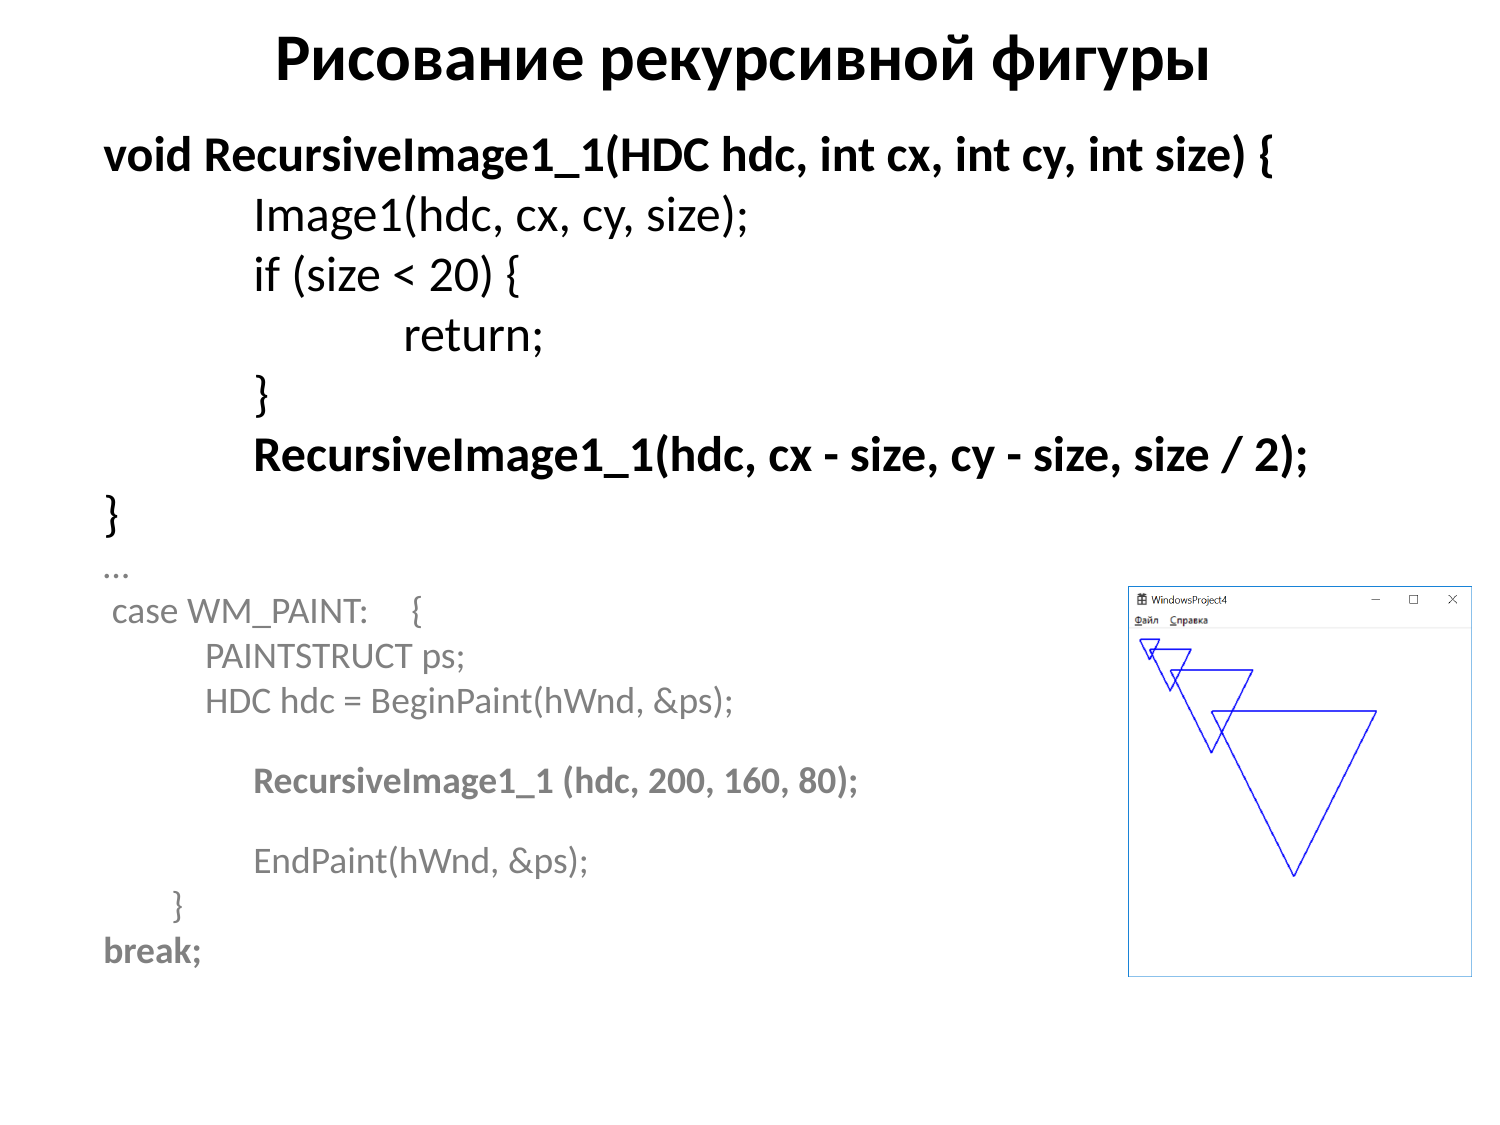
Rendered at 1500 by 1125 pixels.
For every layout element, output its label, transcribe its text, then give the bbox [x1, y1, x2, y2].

picture [1127, 585, 1472, 977]
title Рисование рекурсивной фигуры [29, 19, 1459, 88]
text_box void RecursiveImage1_1(HDC hdc, int cx, int cy, int size) { Image1(hdc, cx, cy, size); if (size < 20) { return; } RecursiveImage1_1(hdc, cx - size, cy - size, size / 2); } … case WM_PAINT: { PAINTSTRUCT ps; HDC hdc = BeginPaint(hWnd, &ps); RecursiveImage1_1 (hdc, 200, 160, 80); EndPaint(hWnd, &ps); } break; [88, 113, 1436, 979]
